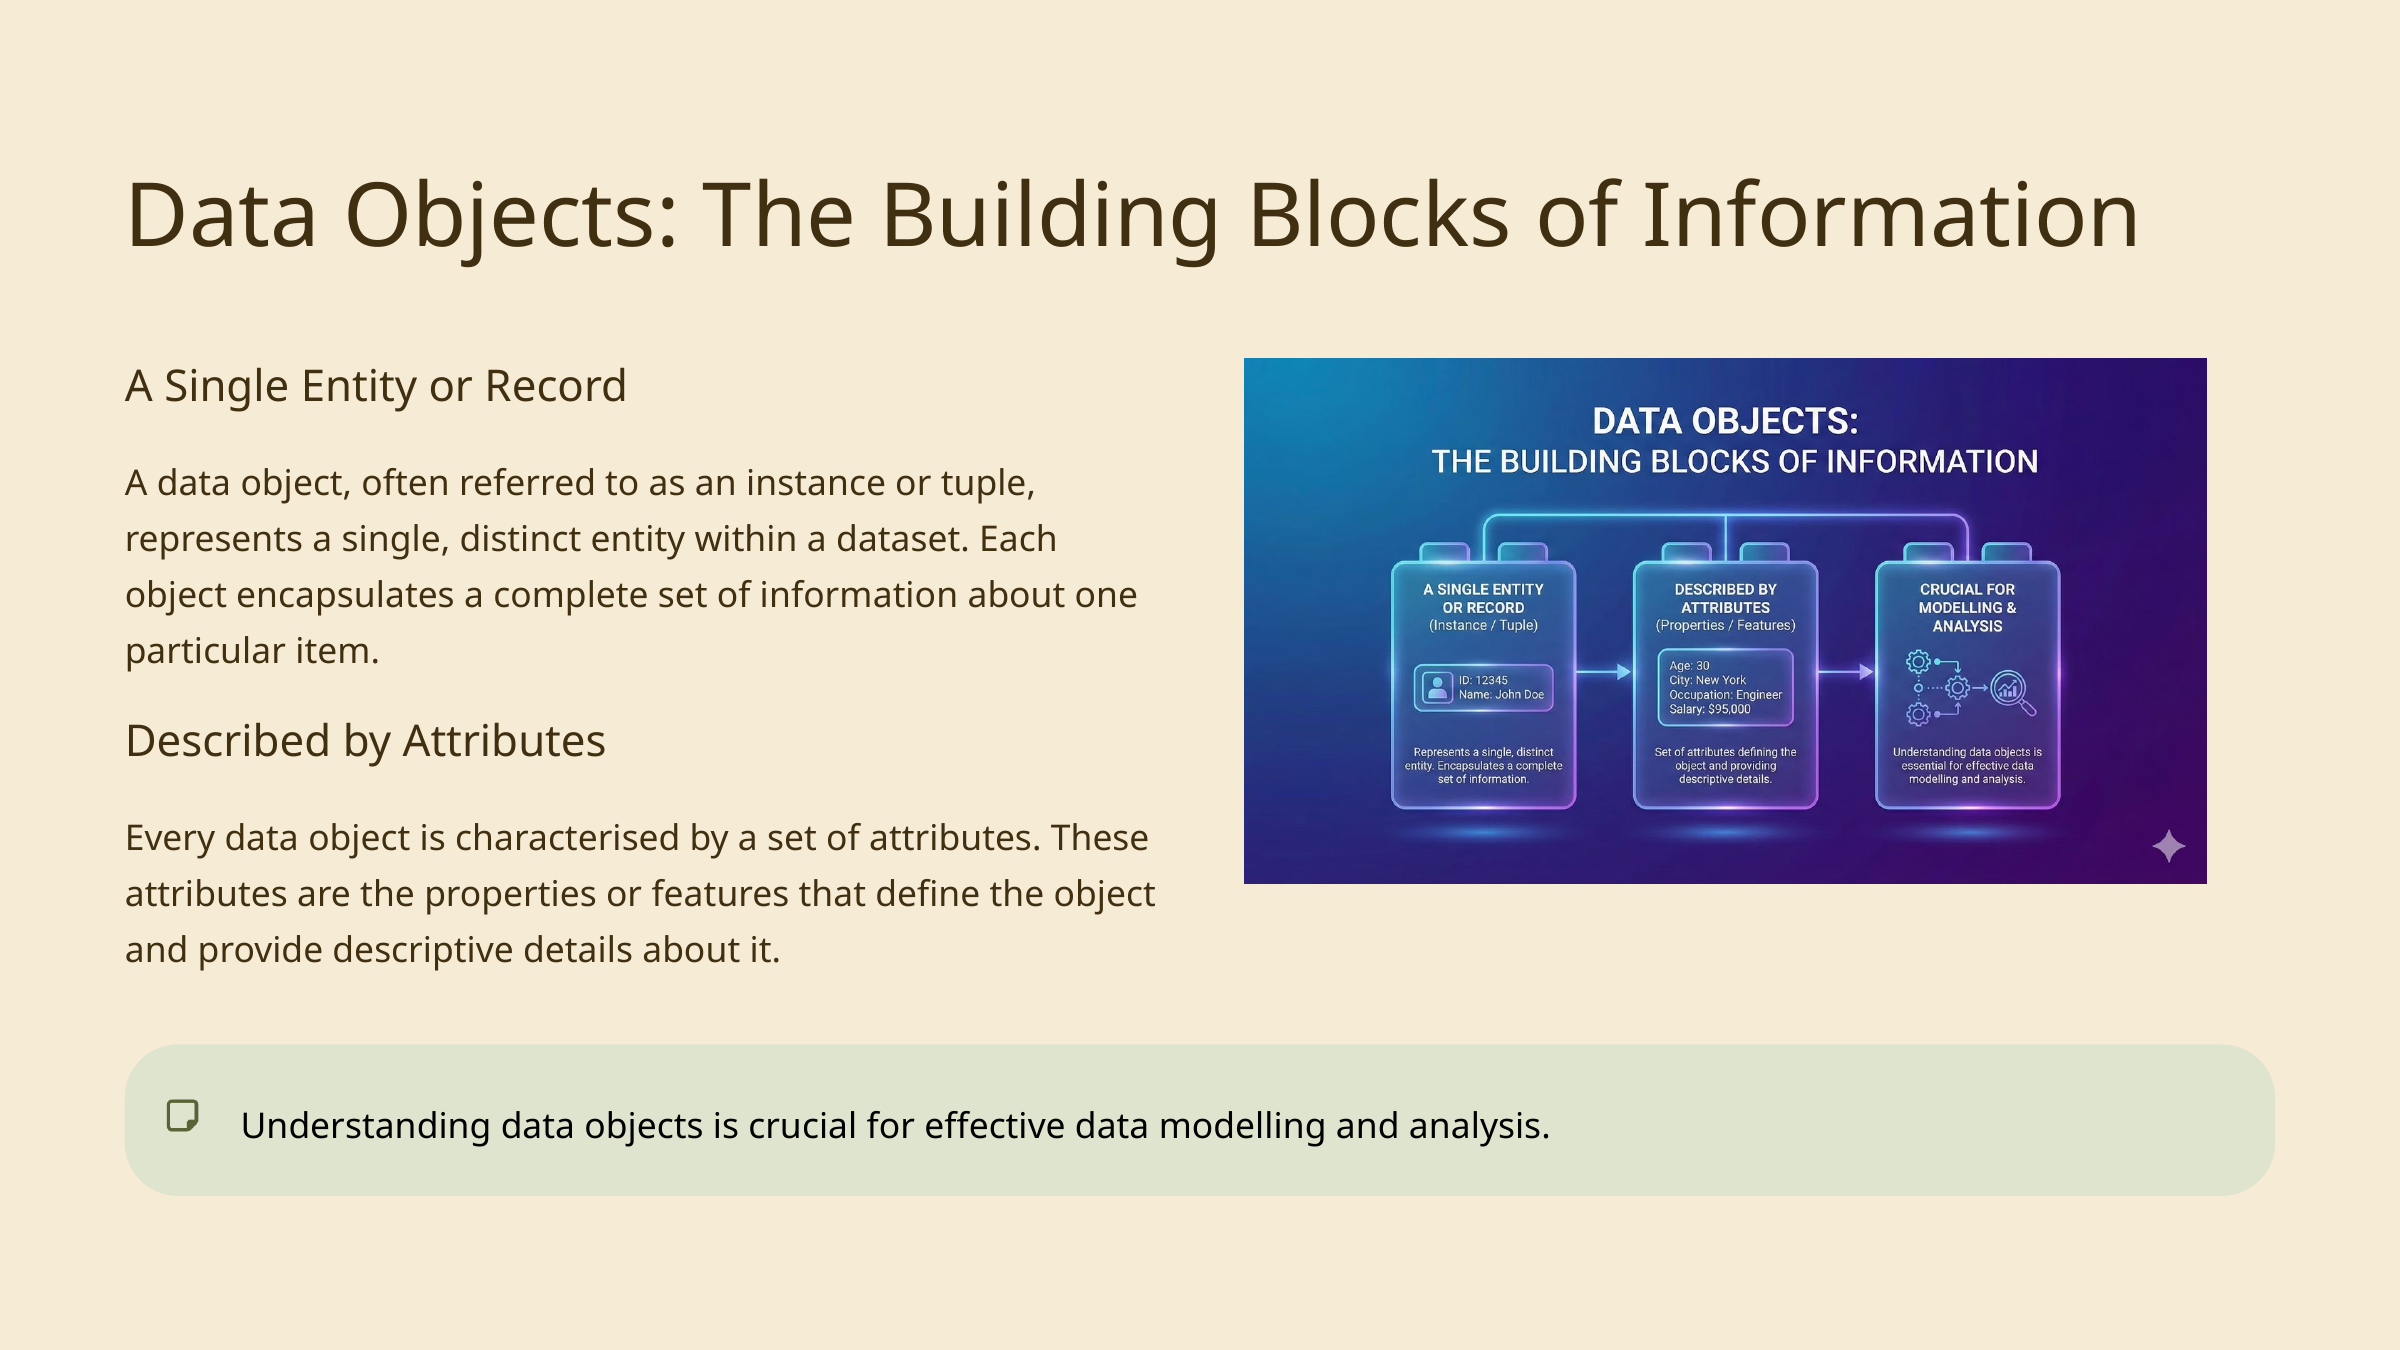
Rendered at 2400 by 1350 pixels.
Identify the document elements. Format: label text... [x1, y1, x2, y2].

text_box [124, 1044, 2276, 1196]
picture [160, 1097, 206, 1134]
picture [1244, 358, 2207, 884]
text_box Described by Attributes [124, 709, 624, 766]
text_box A data object, often referred to as an instance or tuple, represents a single, distinct entity within a dataset. Each object encapsulates a complete set of information about one particular item. [124, 445, 1157, 674]
text_box Every data object is characterised by a set of attributes. These attributes are the properties or features that define the object and provide descriptive details about it. [124, 801, 1157, 973]
text_box A Single Entity or Record [124, 354, 652, 411]
text_box Understanding data objects is crucial for effective data modelling and analysis. [240, 1088, 2240, 1146]
text_box Data Objects: The Building Blocks of Information [124, 154, 2178, 266]
